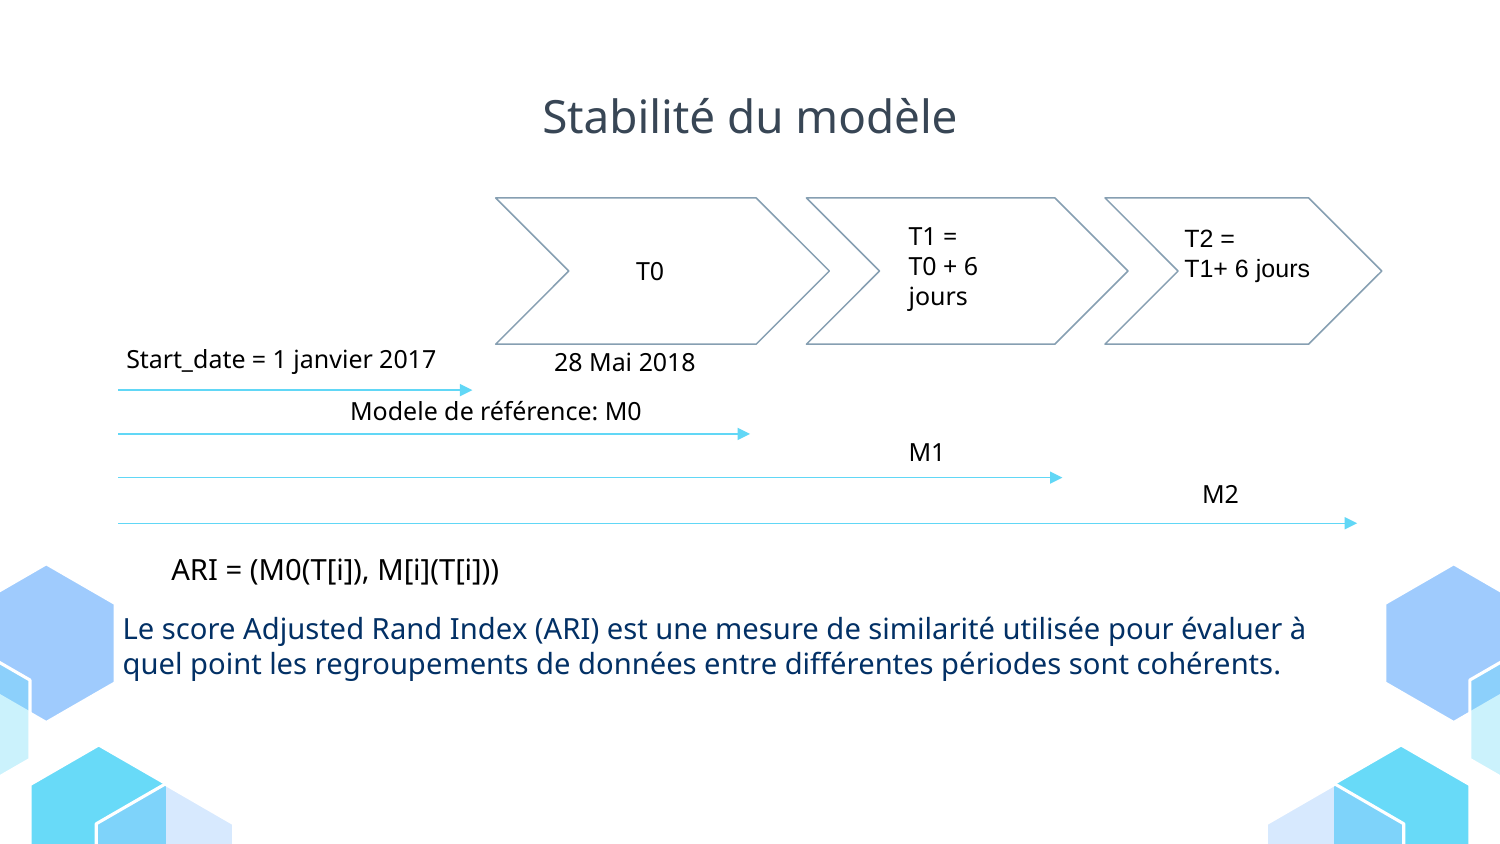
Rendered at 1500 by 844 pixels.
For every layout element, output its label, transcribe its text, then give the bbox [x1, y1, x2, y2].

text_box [495, 197, 1383, 345]
text_box Modele de référence: M0 [335, 388, 690, 433]
text_box Le score Adjusted Rand Index (ARI) est une mesure de similarité utilisée pour évaluer à quel point les regroupements de données entre différentes périodes sont cohérents. [107, 602, 1330, 688]
text_box 28 Mai 2018 [539, 353, 734, 384]
text_box Start_date = 1 janvier 2017 [111, 336, 458, 382]
text_box M1 [893, 428, 961, 474]
title Stabilité du modèle [118, 72, 1382, 167]
text_box ARI = (M0(T[i]), M[i](T[i])) [156, 543, 515, 594]
text_box M2 [1187, 471, 1280, 516]
